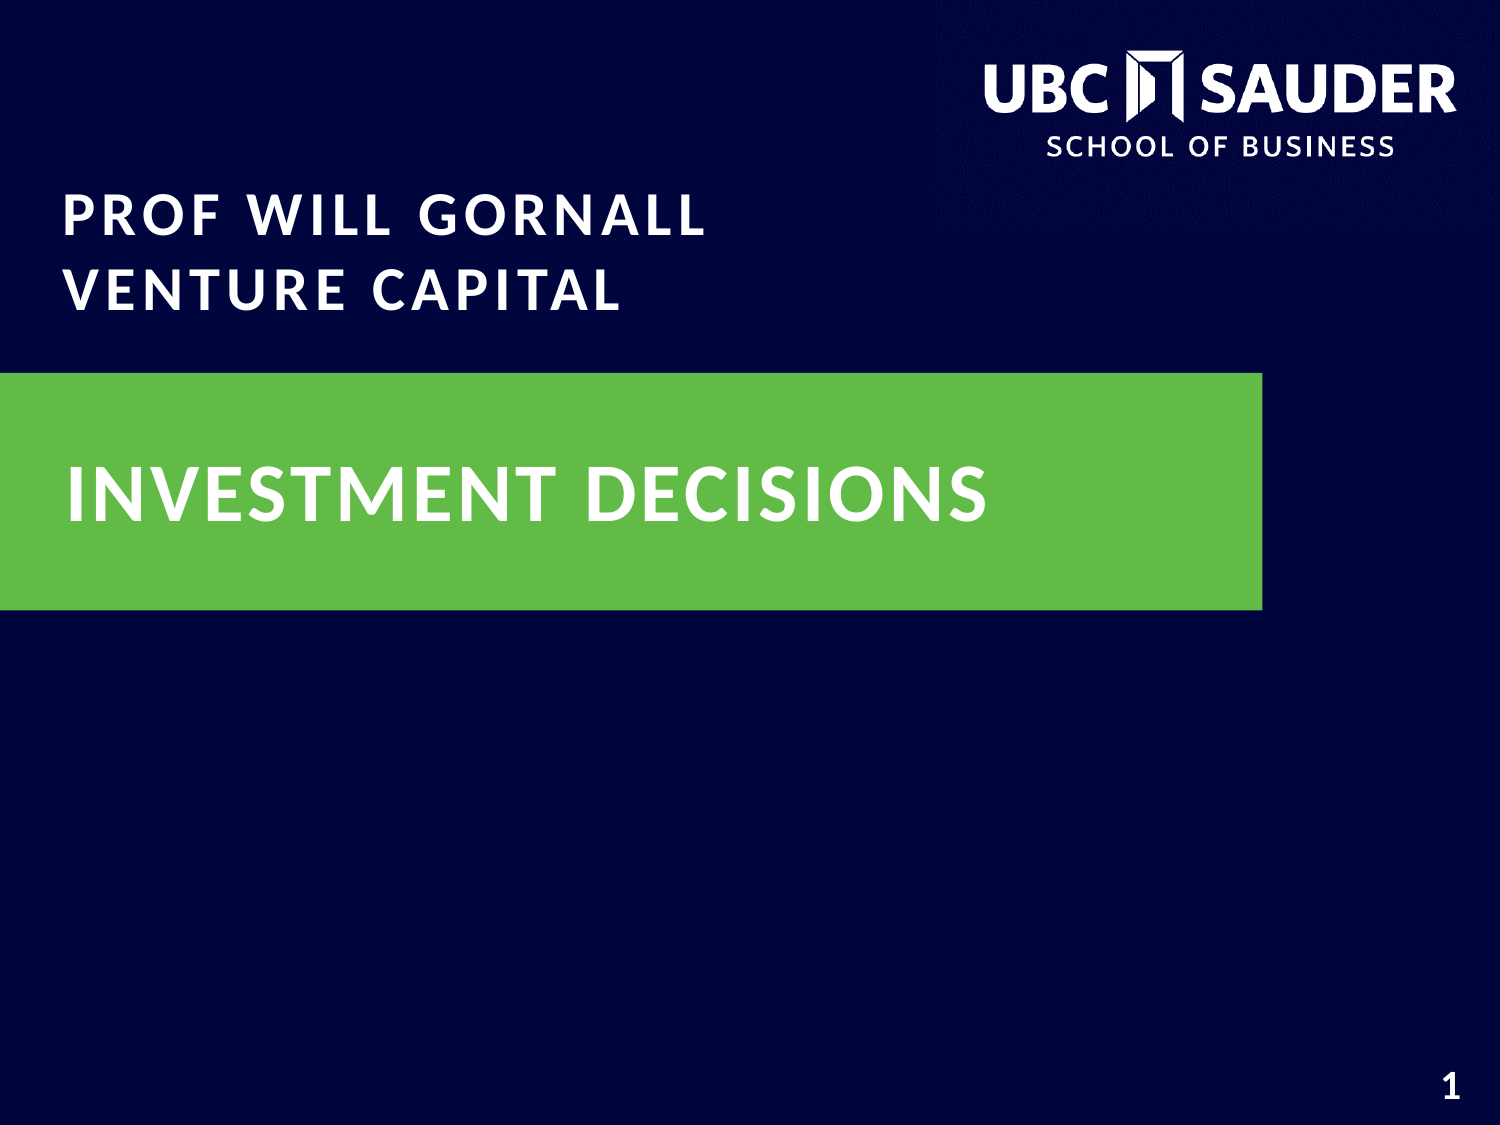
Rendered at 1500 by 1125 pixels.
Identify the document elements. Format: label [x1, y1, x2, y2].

picture [933, 0, 1499, 228]
